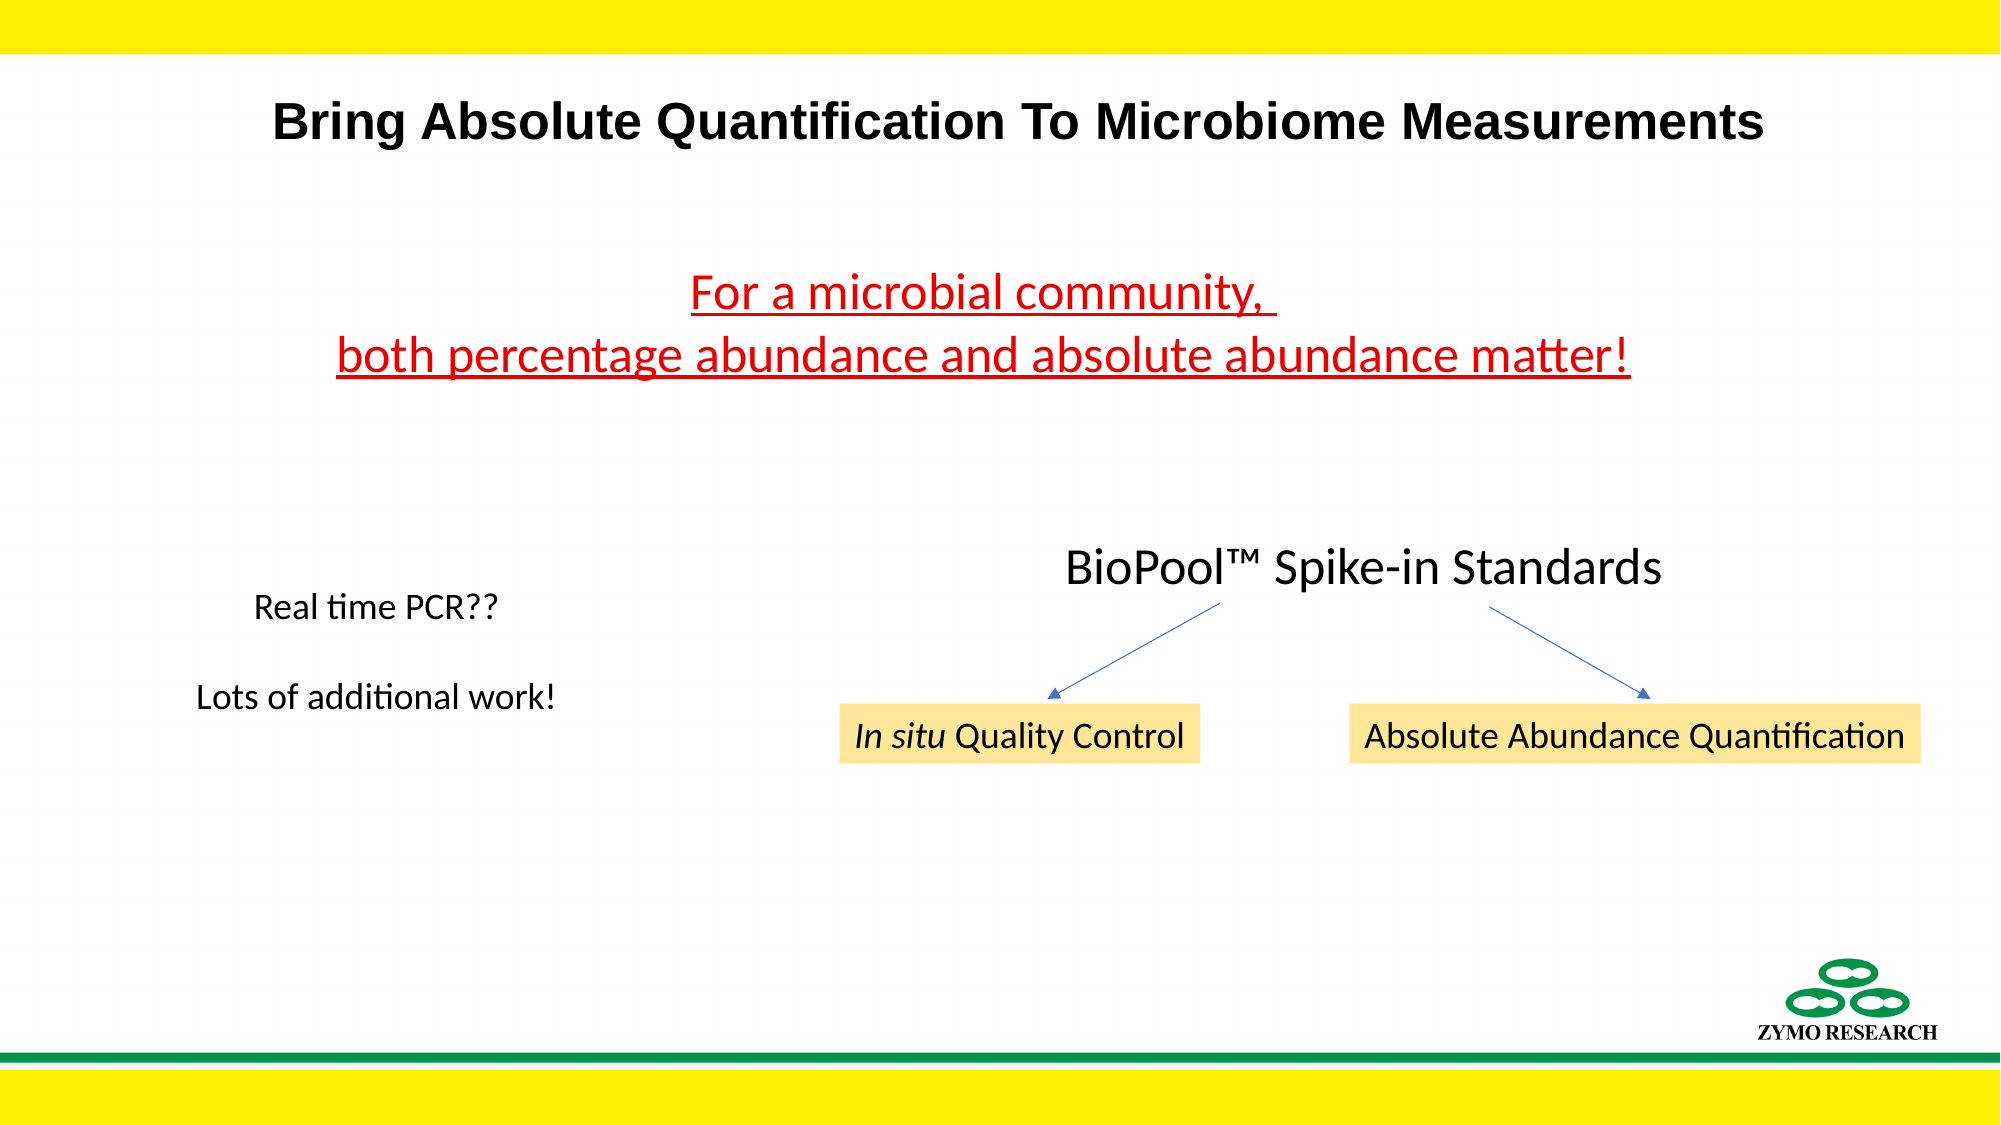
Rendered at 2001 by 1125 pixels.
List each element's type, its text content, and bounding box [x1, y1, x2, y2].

title Bring Absolute Quantification To Microbiome Measurements [114, 86, 1925, 179]
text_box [836, 524, 1925, 765]
text_box Real time PCR?? Lots of additional work! [181, 574, 573, 725]
picture [0, 0, 2000, 1125]
text_box For a microbial community, both percentage abundance and absolute abundance matter! [321, 250, 1646, 390]
